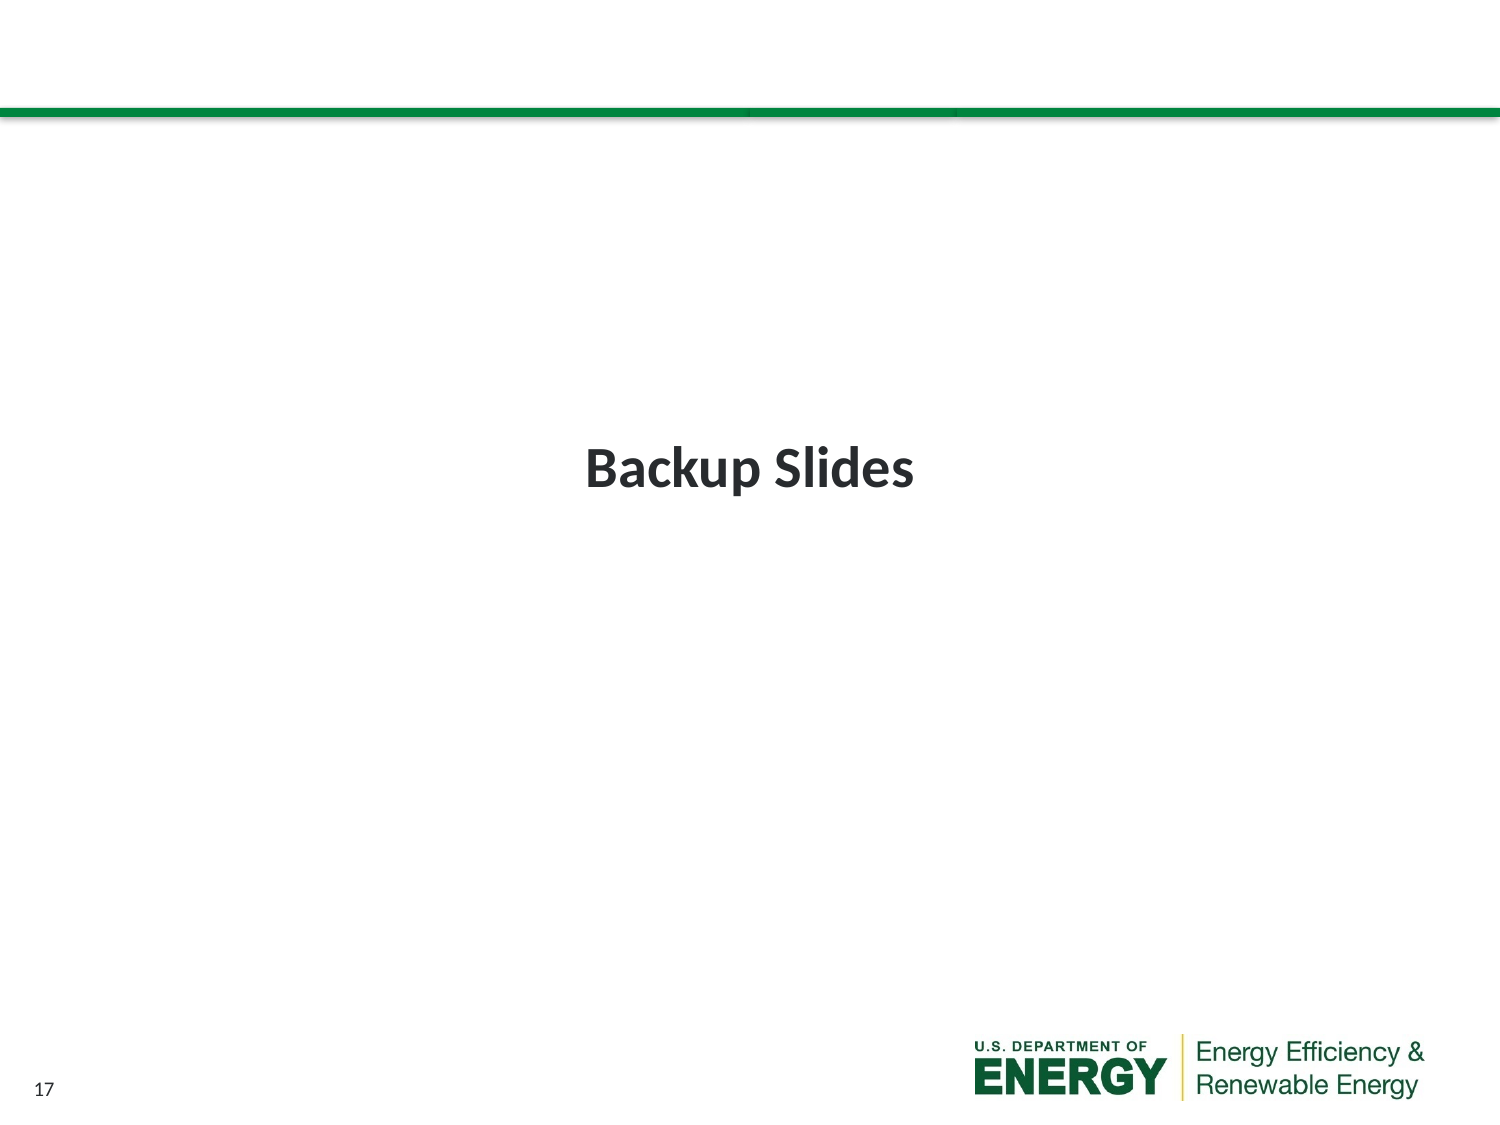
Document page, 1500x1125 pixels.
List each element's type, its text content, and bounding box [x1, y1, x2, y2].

picture [975, 1034, 1425, 1101]
title Backup Slides [112, 349, 1388, 591]
